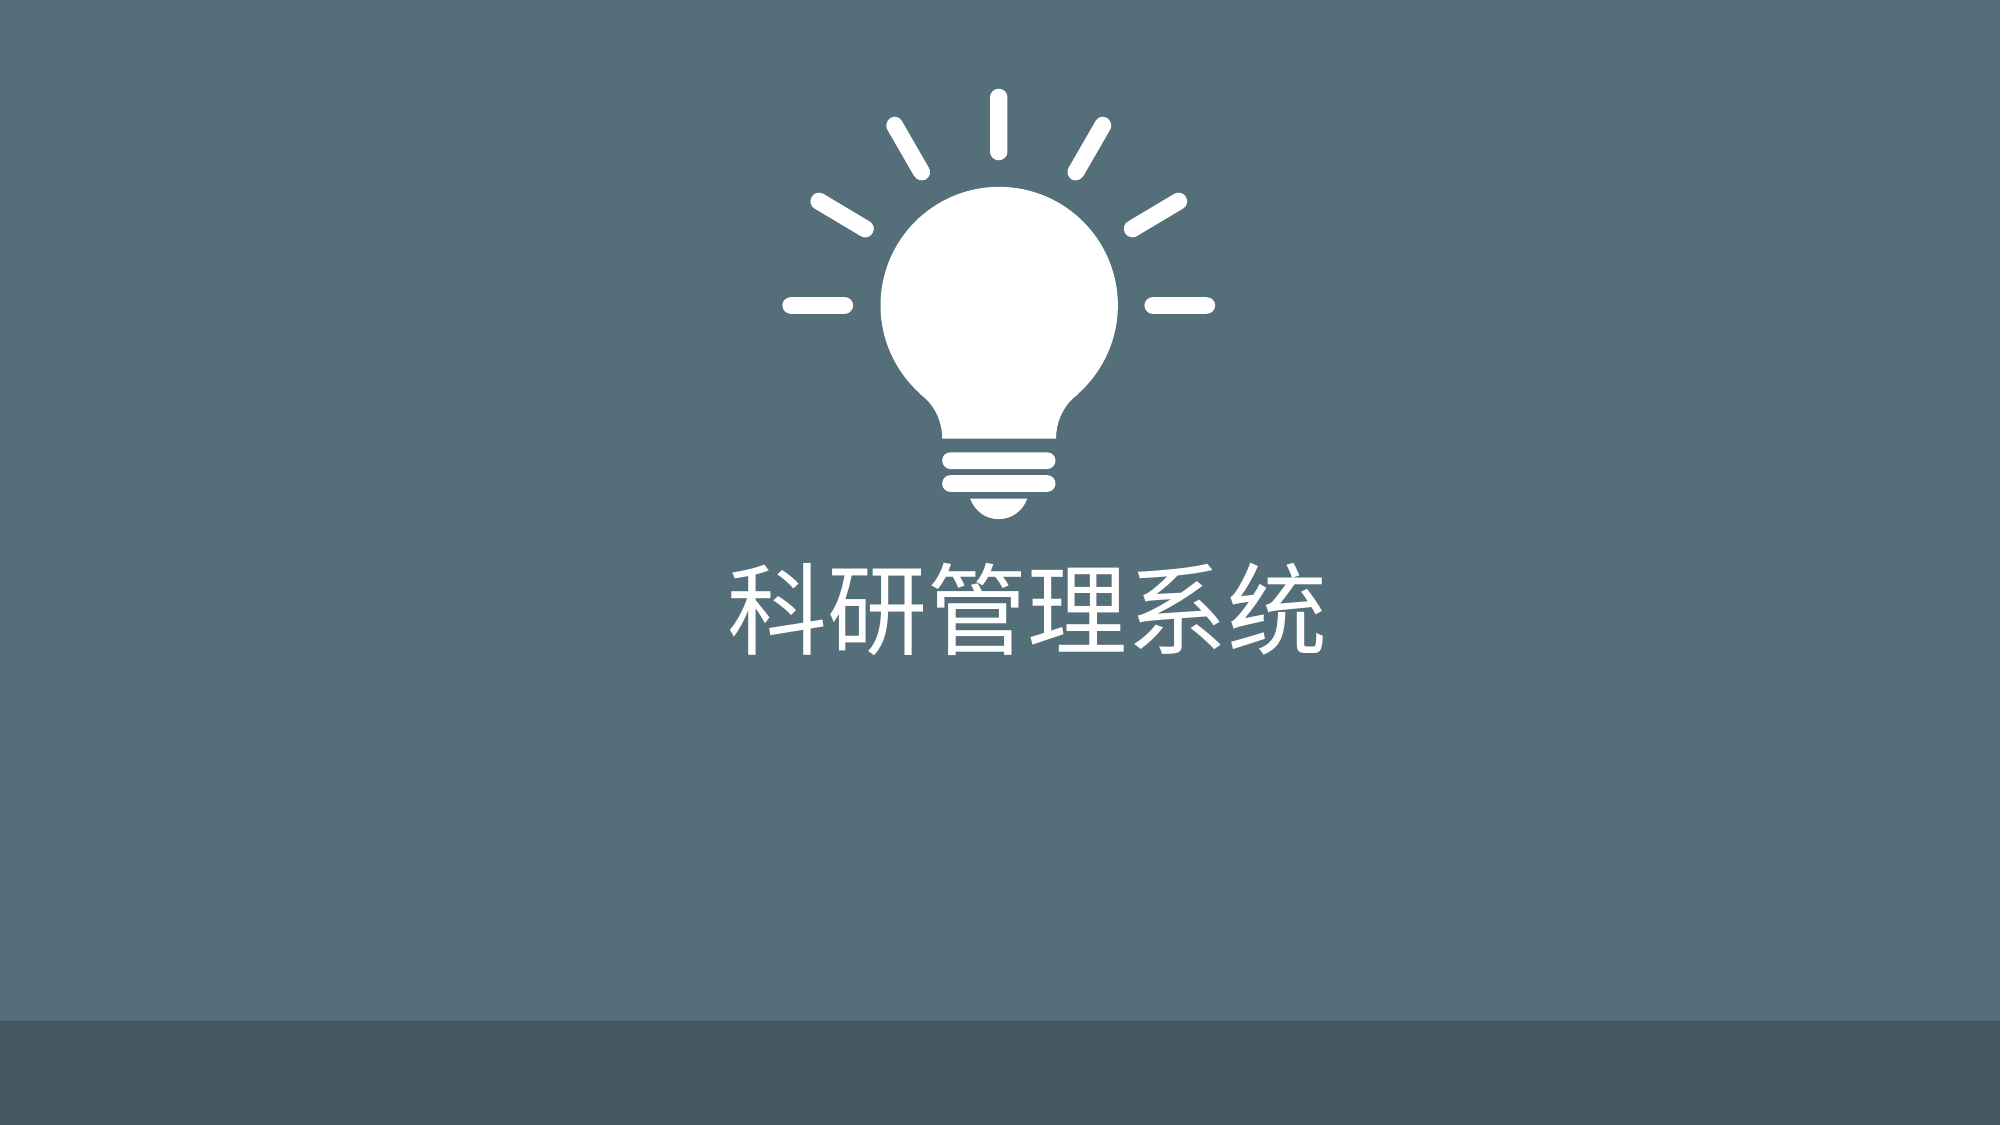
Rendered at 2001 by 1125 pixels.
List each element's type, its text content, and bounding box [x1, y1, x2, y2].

text_box 科研管理系统 [175, 539, 1879, 675]
text_box [0, 1020, 2000, 1125]
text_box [782, 88, 1216, 520]
